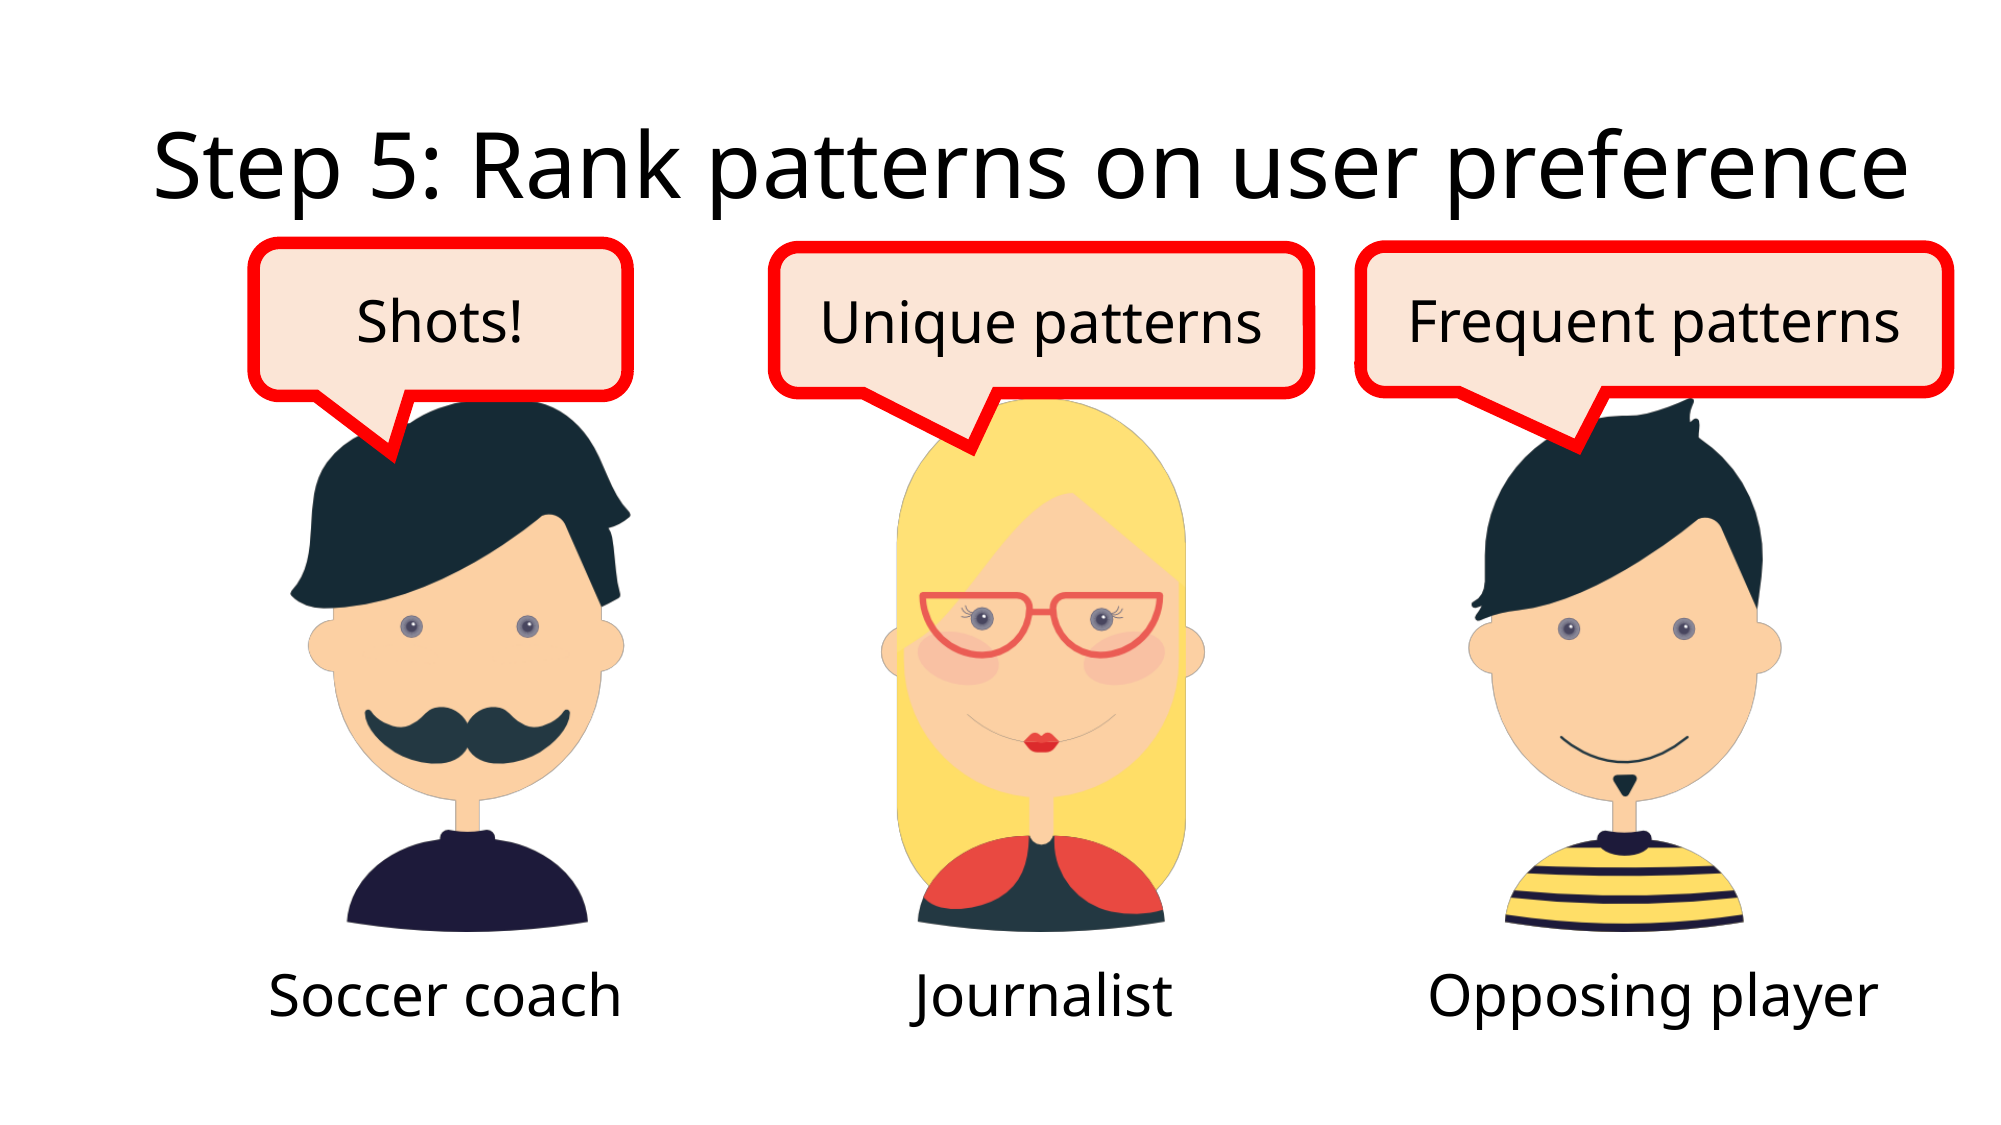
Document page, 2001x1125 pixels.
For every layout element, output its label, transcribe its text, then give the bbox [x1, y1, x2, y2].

title Step 5: Rank patterns on user preference [137, 59, 2000, 278]
picture [1358, 398, 1892, 932]
text_box Frequent patterns [1360, 246, 1949, 398]
text_box Opposing player [1412, 950, 1948, 1036]
text_box Journalist [776, 950, 1312, 1036]
text_box Unique patterns [773, 246, 1310, 398]
picture [193, 398, 728, 932]
picture [776, 398, 1310, 932]
text_box Soccer coach [253, 950, 776, 1036]
text_box Shots! [253, 242, 629, 398]
